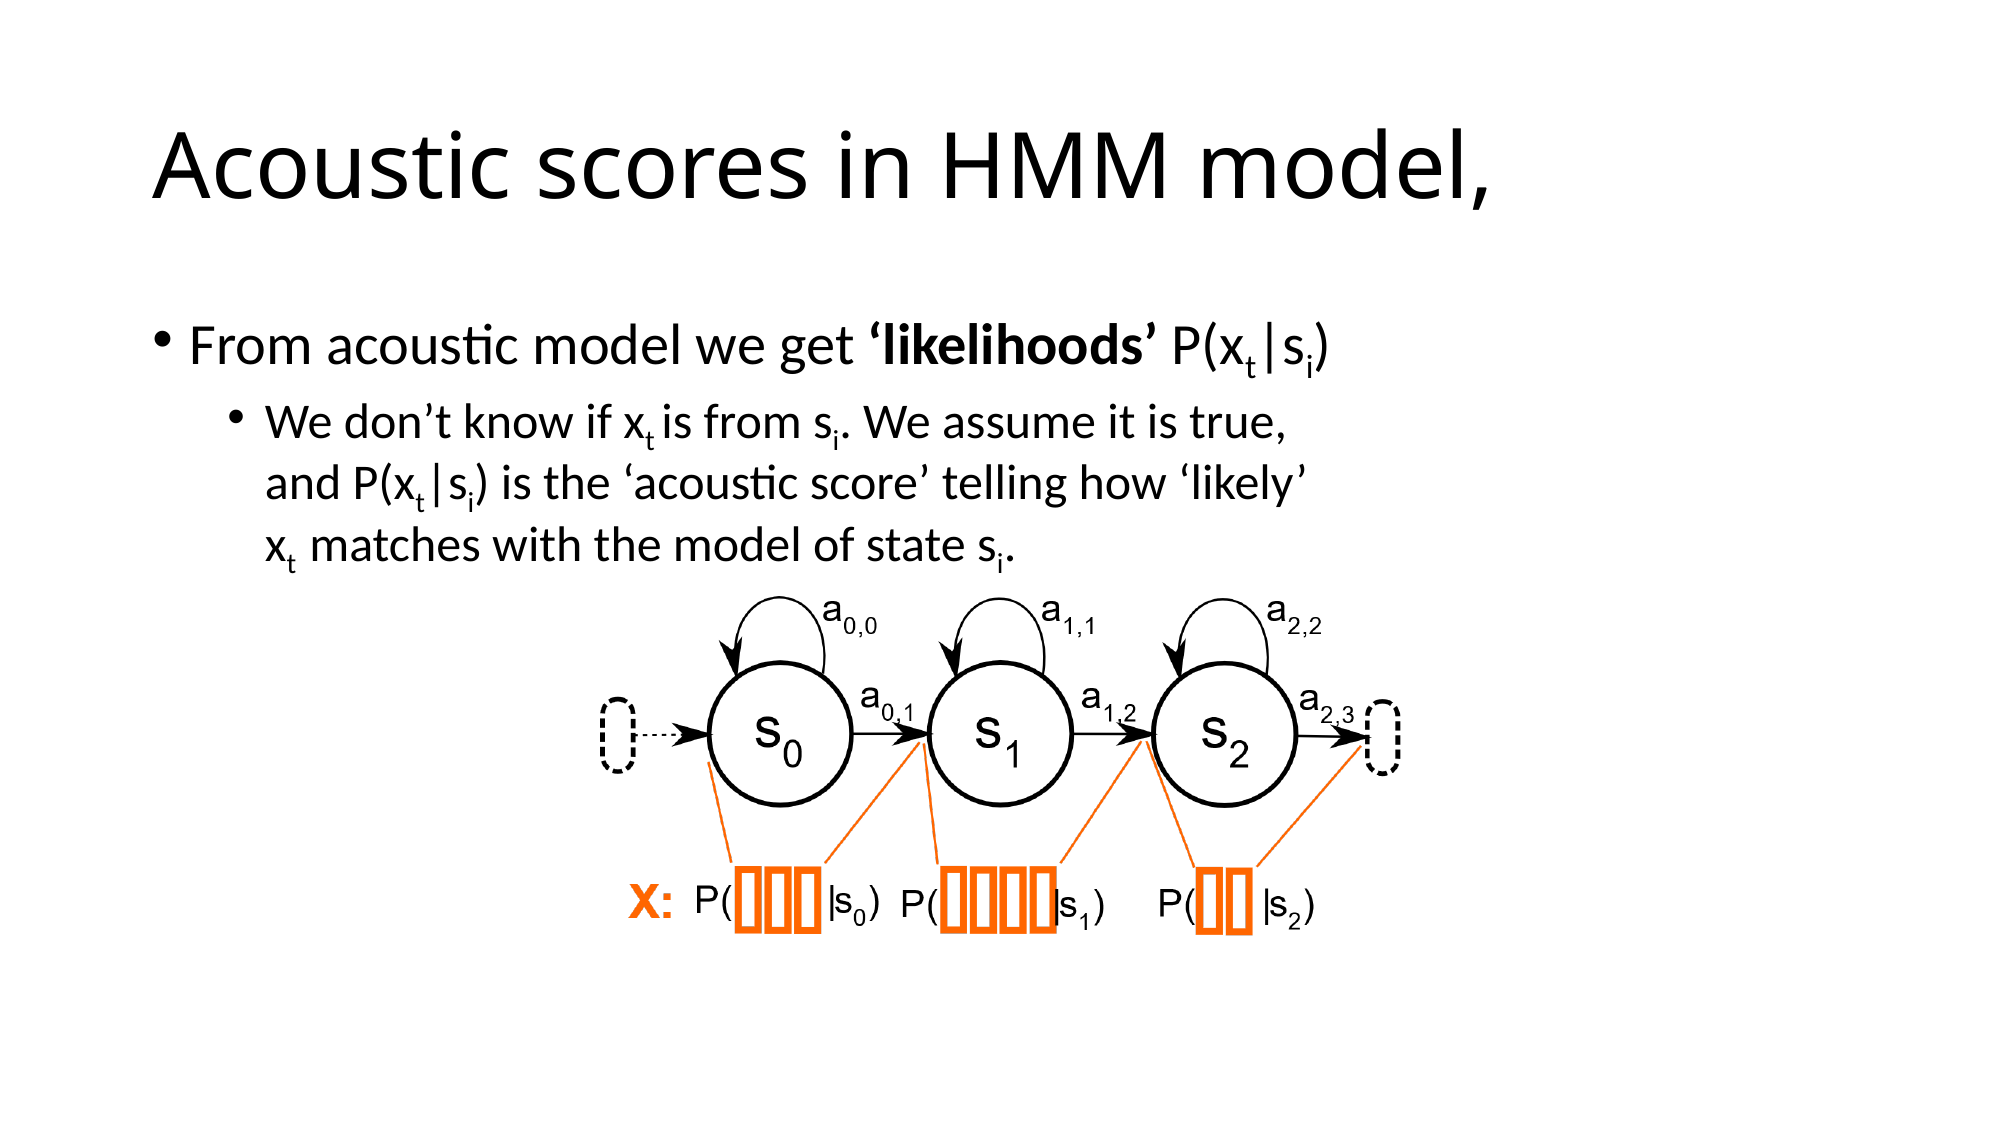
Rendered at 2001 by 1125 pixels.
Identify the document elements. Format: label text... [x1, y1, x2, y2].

list From acoustic model we get ‘likelihoods’ P(xt|si) We don’t know if xt is from si. We assume it is true, and P(xt|si) is the ‘acoustic score’ telling how ‘likely’ xt matches with the model of state si. [137, 299, 1863, 1014]
picture [588, 584, 1412, 948]
title Acoustic scores in HMM model, [137, 59, 1863, 278]
